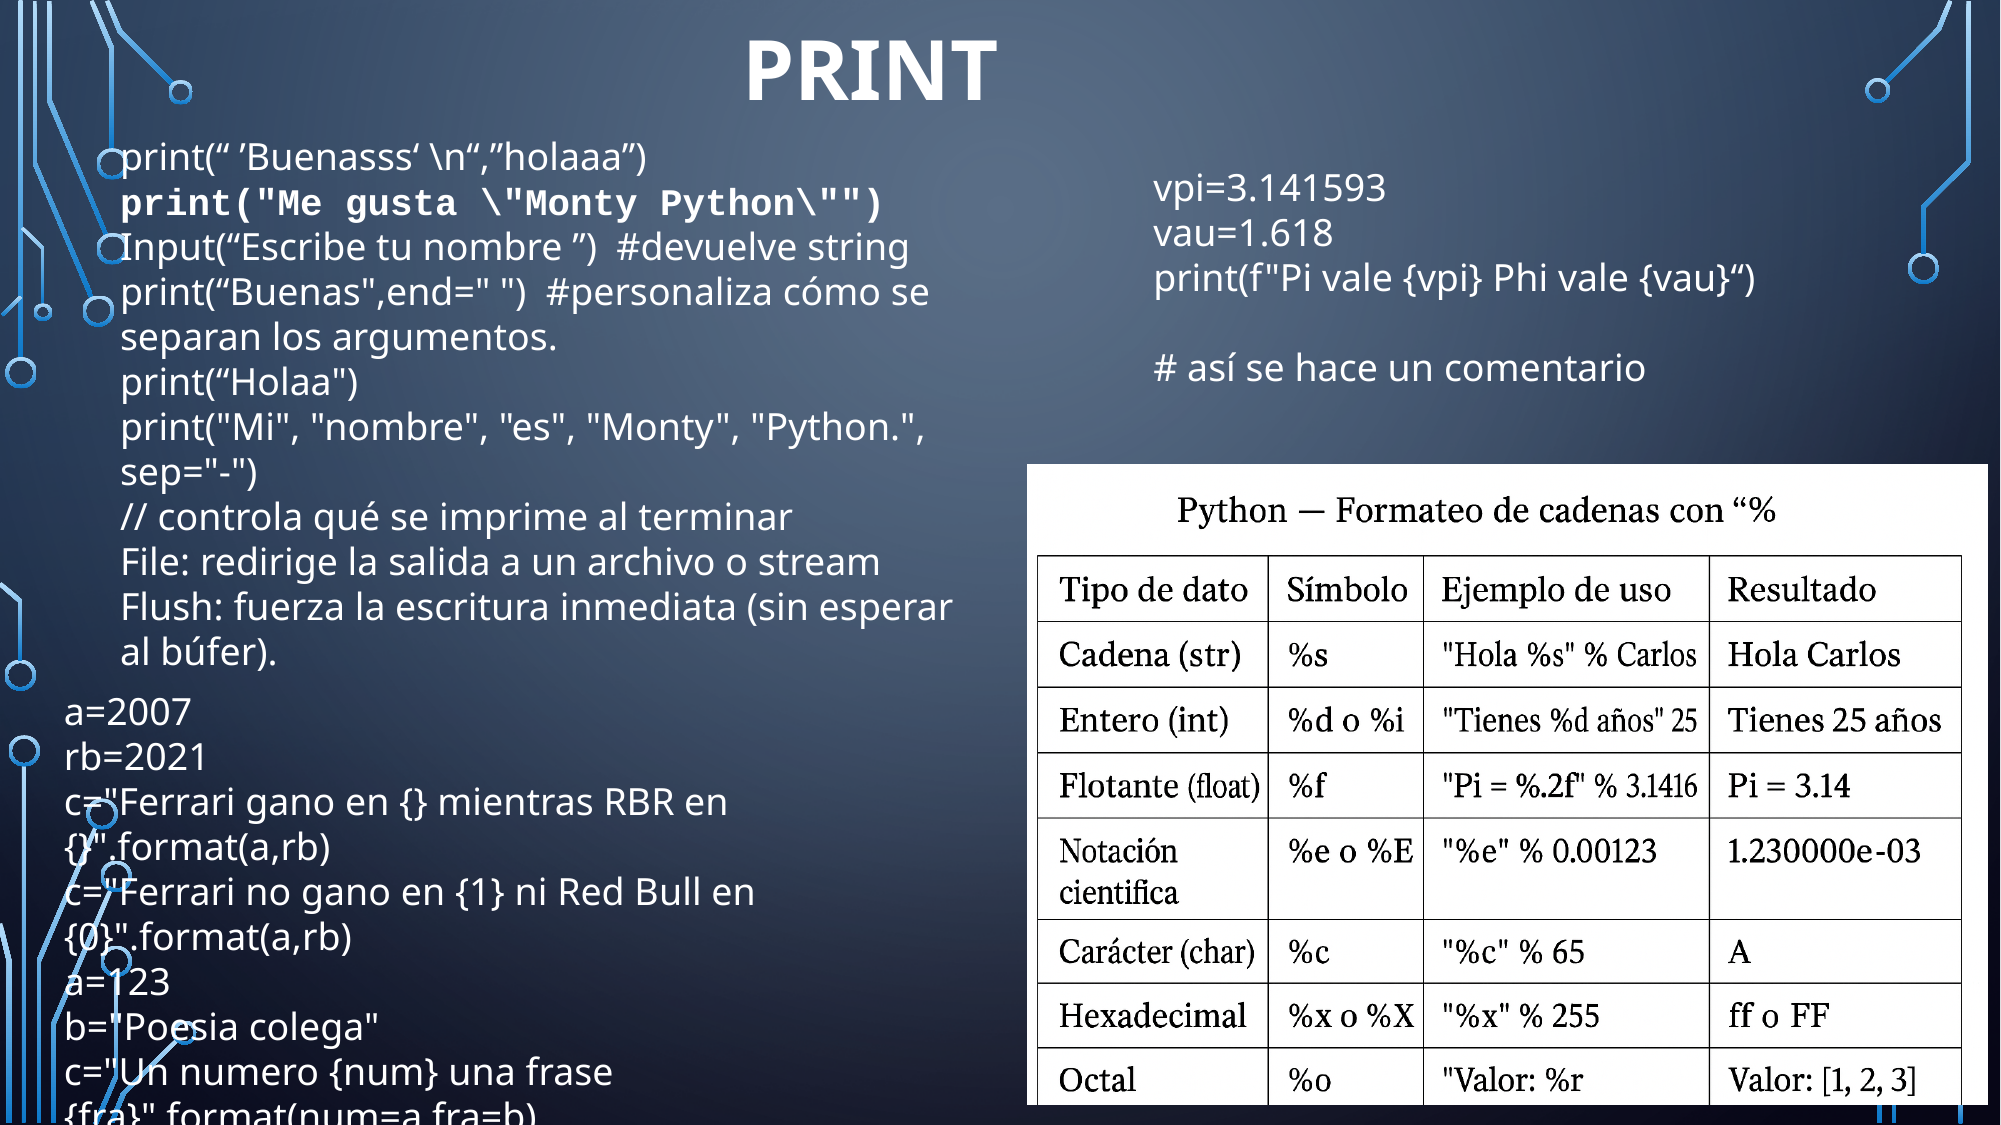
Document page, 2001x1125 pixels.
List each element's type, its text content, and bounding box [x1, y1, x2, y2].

text_box PRINT [727, 9, 1679, 125]
text_box print(“ ’Buenasss‘ \n“,”holaaa”) print("Me gusta \"Monty Python\"") Input(“Escribe tu nombre ”) #devuelve string print(“Buenas",end=" ") #personaliza cómo se separan los argumentos. print(“Holaa") print("Mi", "nombre", "es", "Monty", "Python.", sep="-") // controla qué se imprime al terminar File: redirige la salida a un archivo o stream Flush: fuerza la escritura inmediata (sin esperar al búfer). [105, 125, 1000, 680]
text_box a=2007 rb=2021 c="Ferrari gano en {} mientras RBR en {}".format(a,rb) c="Ferrari no gano en {1} ni Red Bull en {0}".format(a,rb) a=123 b="Poesia colega" c="Un numero {num} una frase {fra}".format(num=a,fra=b) print(c) [49, 680, 1000, 1125]
picture [1027, 464, 1988, 1105]
text_box vpi=3.141593 vau=1.618 print(f"Pi vale {vpi} Phi vale {vau}“) # así se hace un comentario [1138, 156, 1776, 396]
